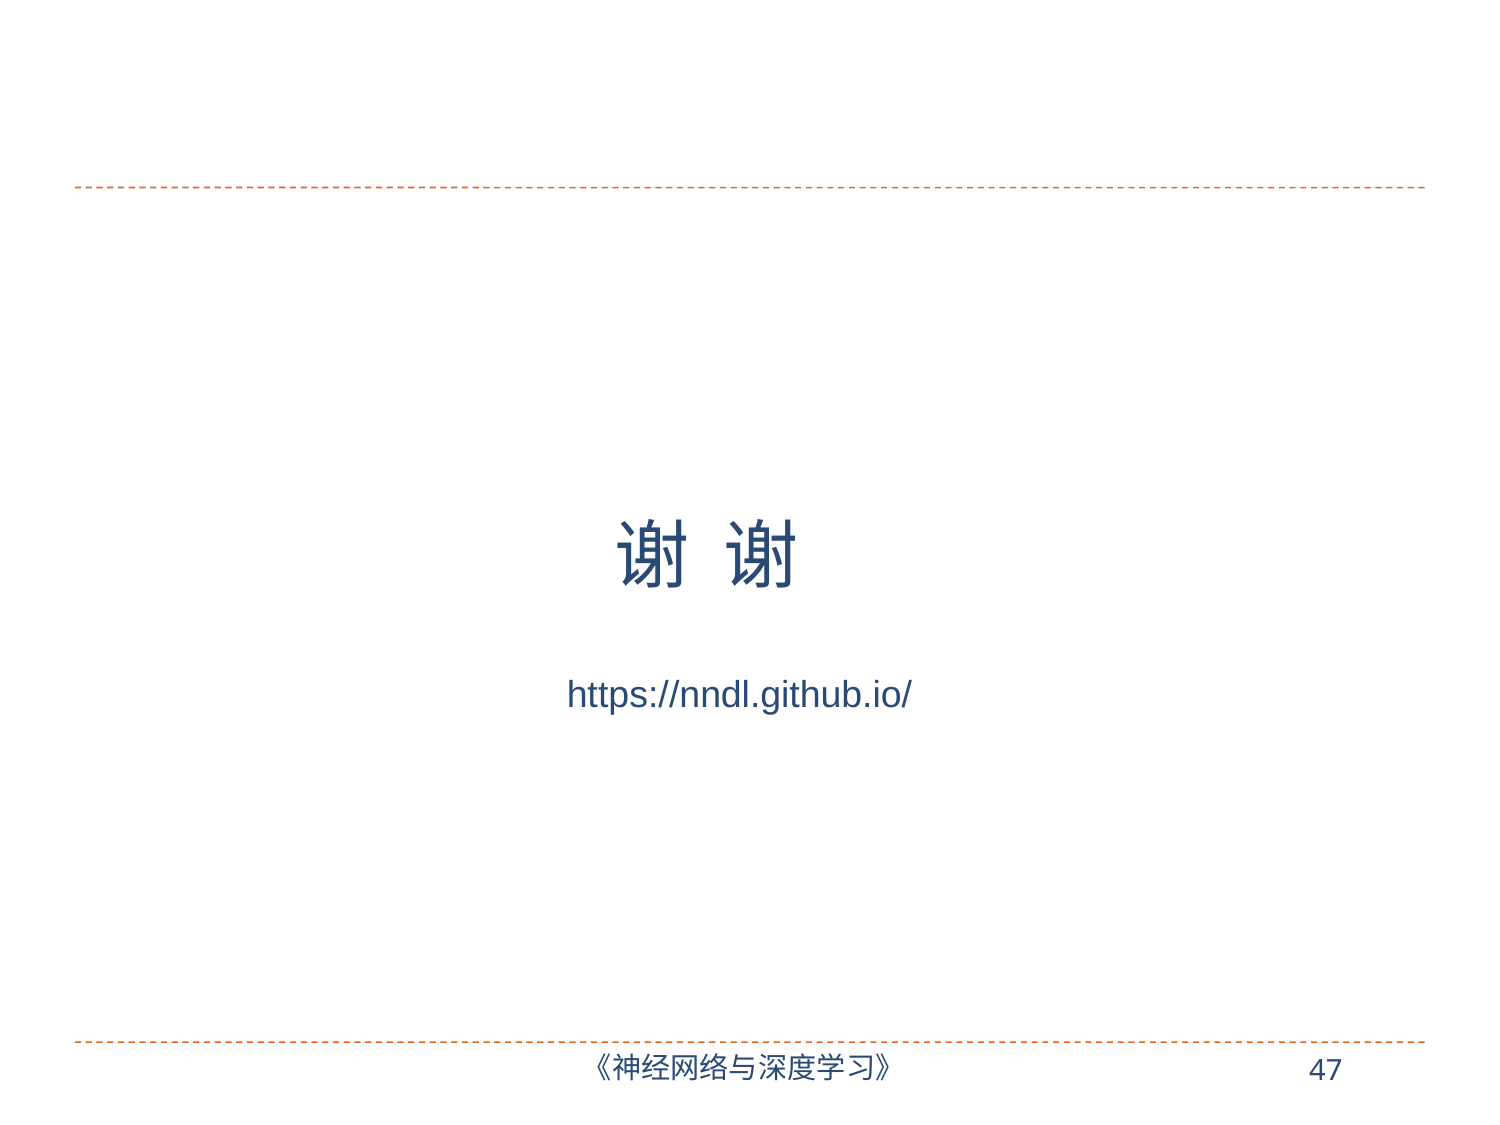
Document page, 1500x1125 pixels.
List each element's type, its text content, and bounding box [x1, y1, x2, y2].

text_box https://nndl.github.io/ [552, 662, 928, 723]
